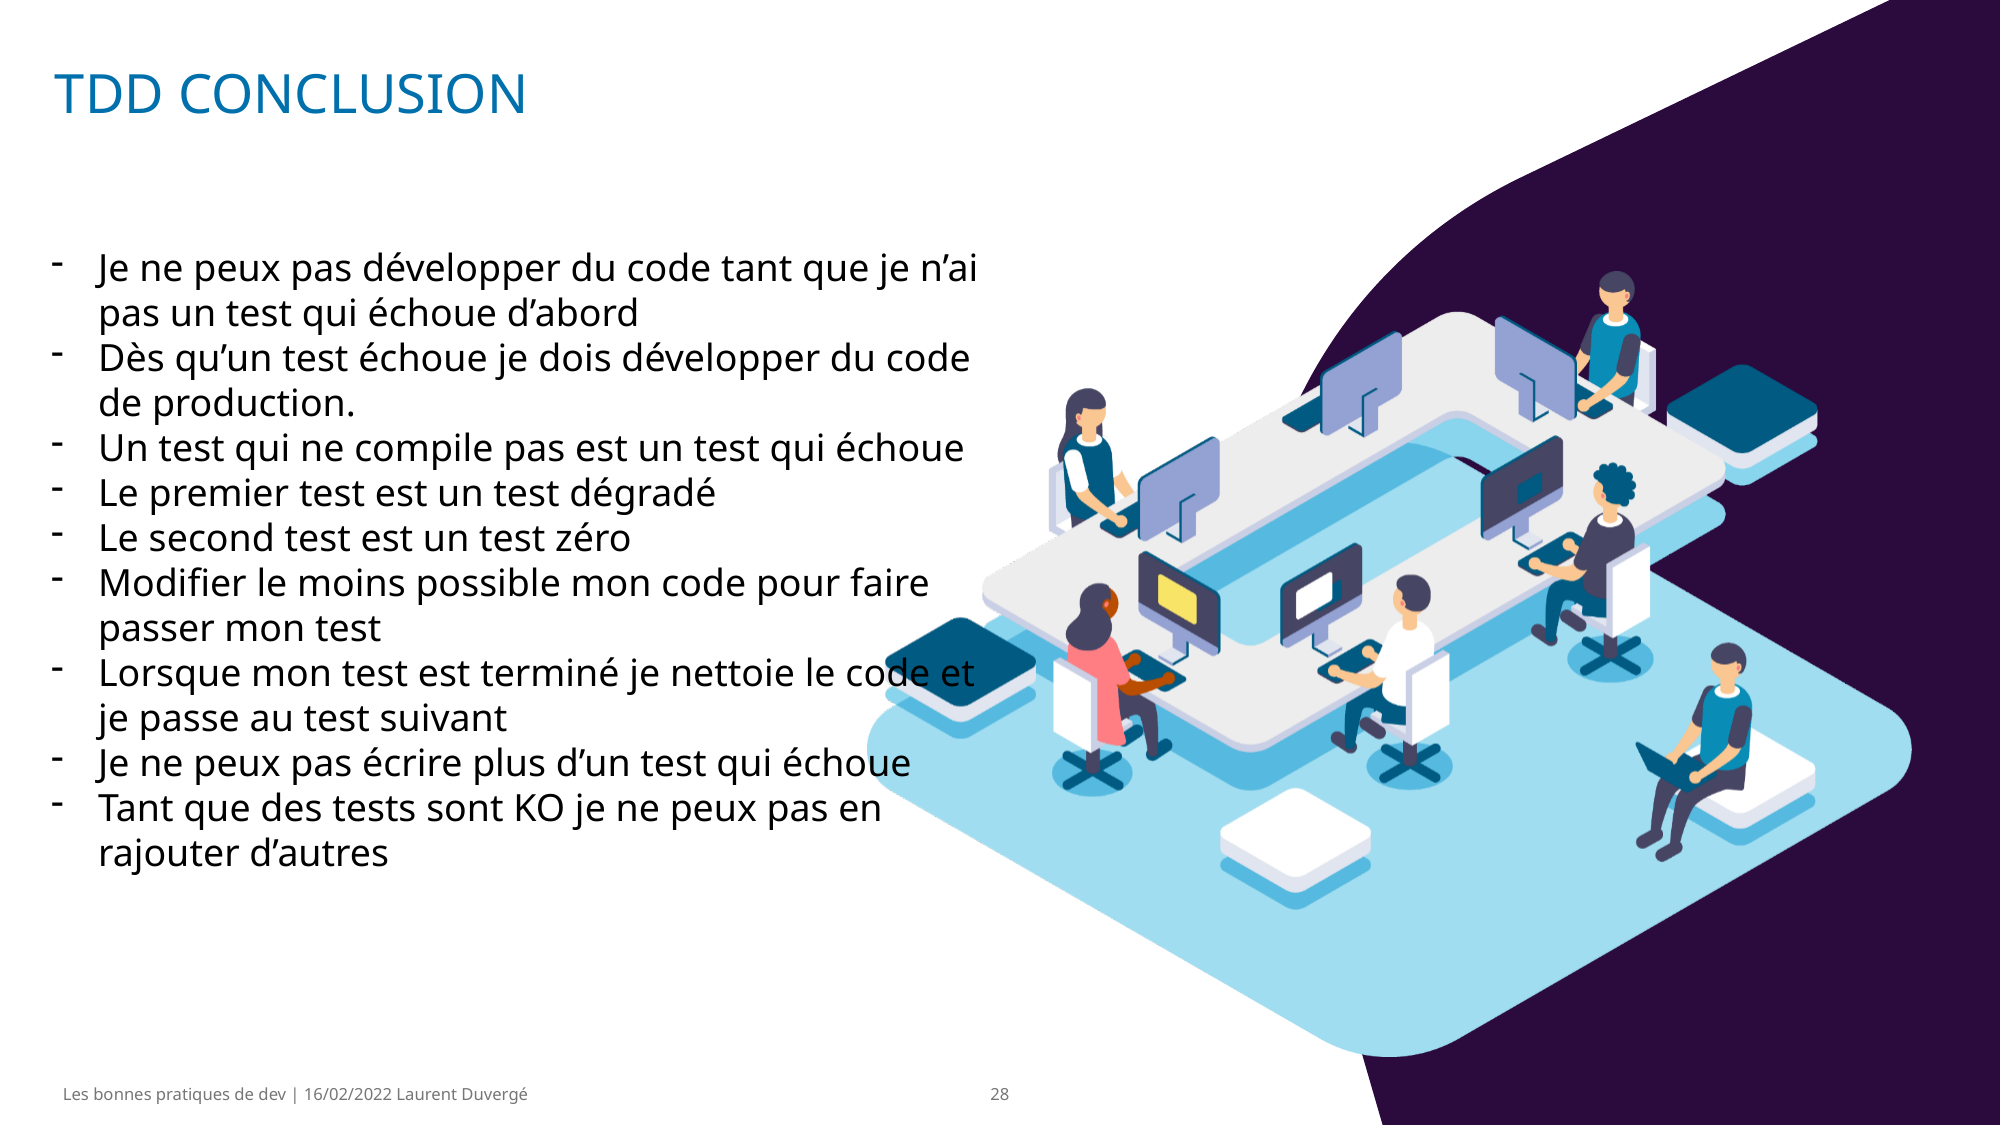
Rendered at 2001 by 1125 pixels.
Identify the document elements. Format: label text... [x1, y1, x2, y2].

text_box Je ne peux pas développer du code tant que je n’ai pas un test qui échoue d’abord Dès qu’un test échoue je dois développer du code de production. Un test qui ne compile pas est un test qui échoue Le premier test est un test dégradé Le second test est un test zéro Modifier le moins possible mon code pour faire passer mon test Lorsque mon test est terminé je nettoie le code et je passe au test suivant Je ne peux pas écrire plus d’un test qui échoue Tant que des tests sont KO je ne peux pas en rajouter d’autres [36, 236, 998, 882]
title TDD CONCLUSION [55, 66, 634, 209]
picture [867, 271, 2001, 1057]
